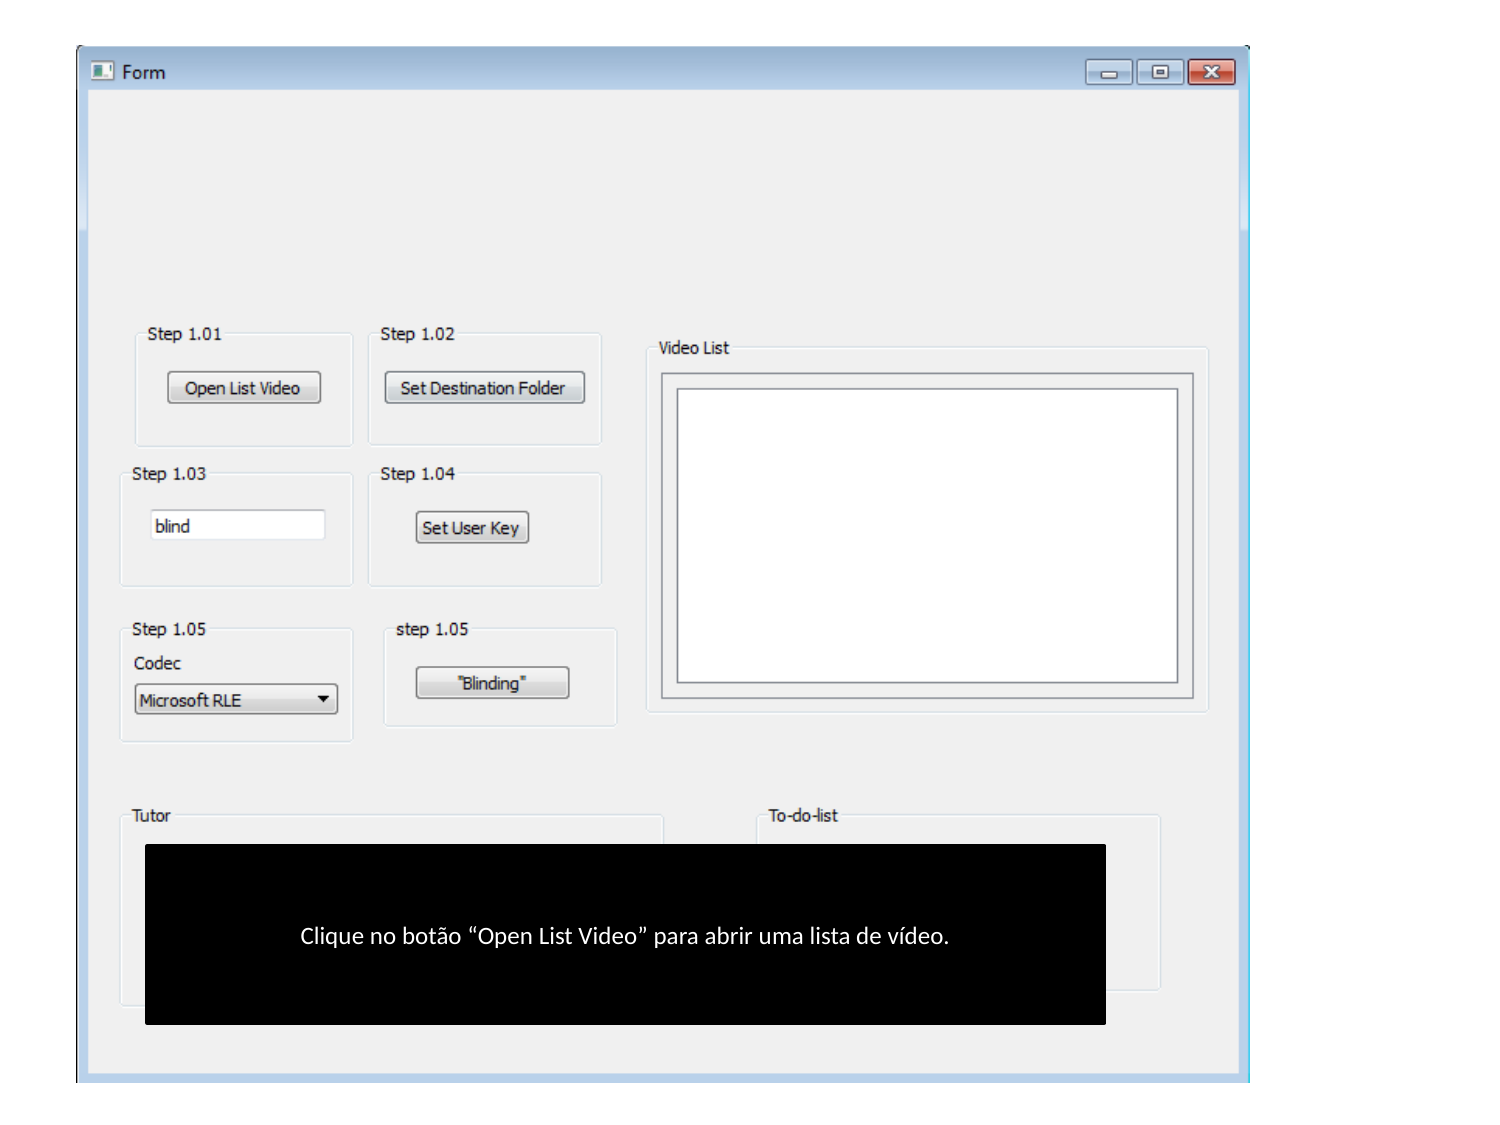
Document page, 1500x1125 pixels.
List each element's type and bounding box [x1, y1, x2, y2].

list [75, 44, 1251, 1083]
